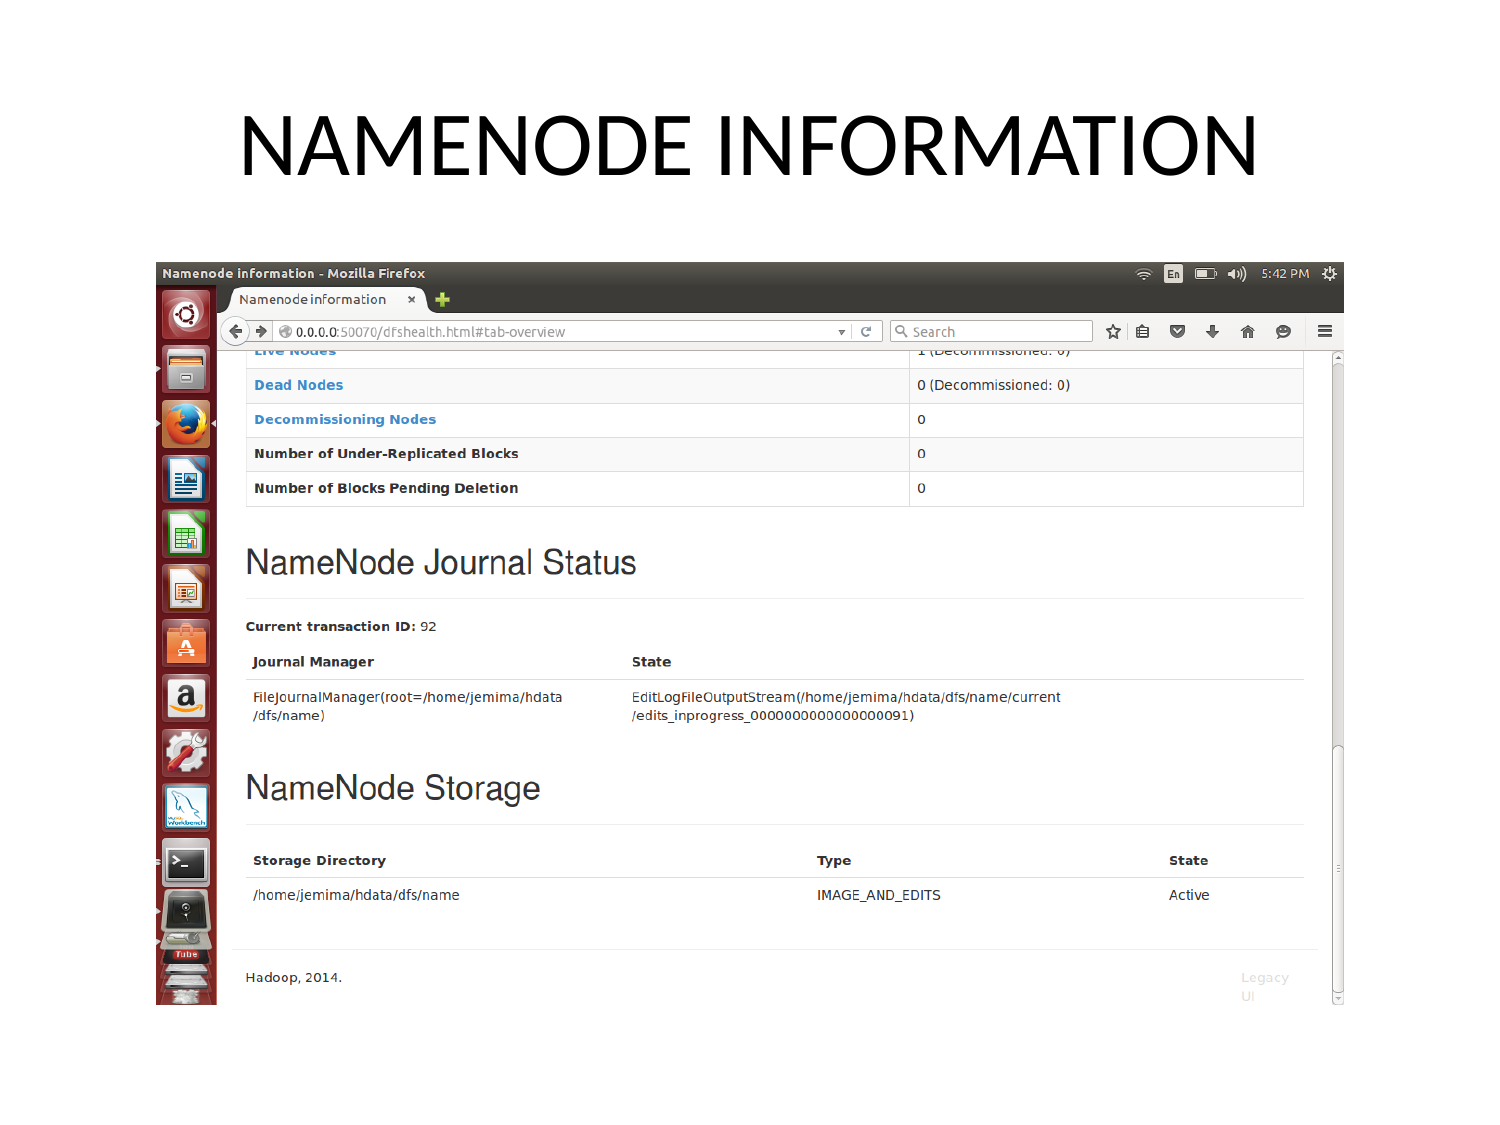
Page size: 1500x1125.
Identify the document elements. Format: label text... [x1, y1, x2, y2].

title NAMENODE INFORMATION [75, 45, 1425, 233]
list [155, 262, 1345, 1006]
